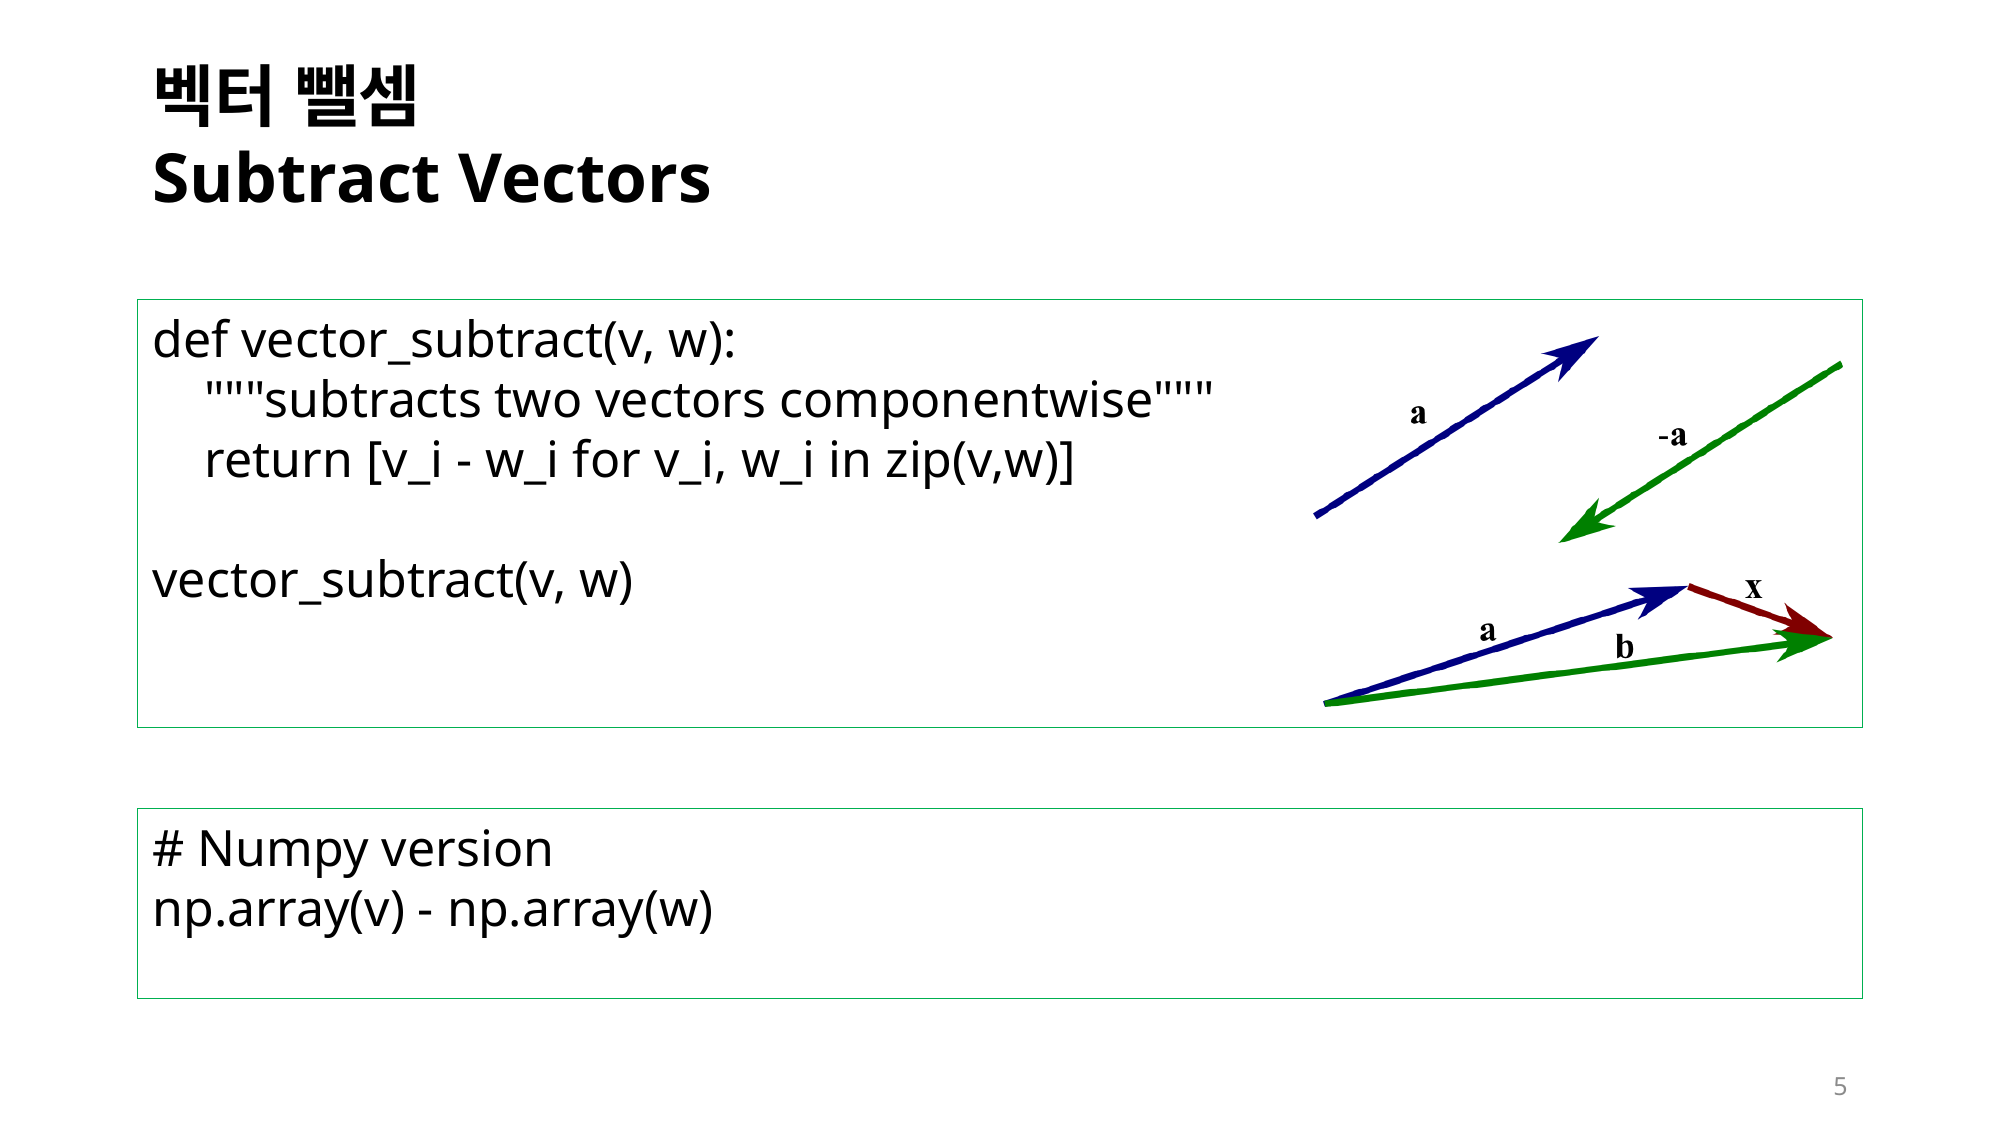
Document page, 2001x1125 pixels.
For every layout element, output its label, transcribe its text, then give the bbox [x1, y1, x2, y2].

slide_number 5 [1412, 1057, 1863, 1117]
text_box # Numpy version np.array(v) - np.array(w) [137, 808, 1863, 999]
list def vector_subtract(v, w): """subtracts two vectors componentwise""" return [v_i - w_i for v_i, w_i in zip(v,w)] vector_subtract(v, w) [137, 299, 1863, 728]
title 벡터 뺄셈 Subtract Vectors [137, 45, 1863, 225]
picture [1323, 580, 1833, 707]
picture [1313, 336, 1843, 543]
